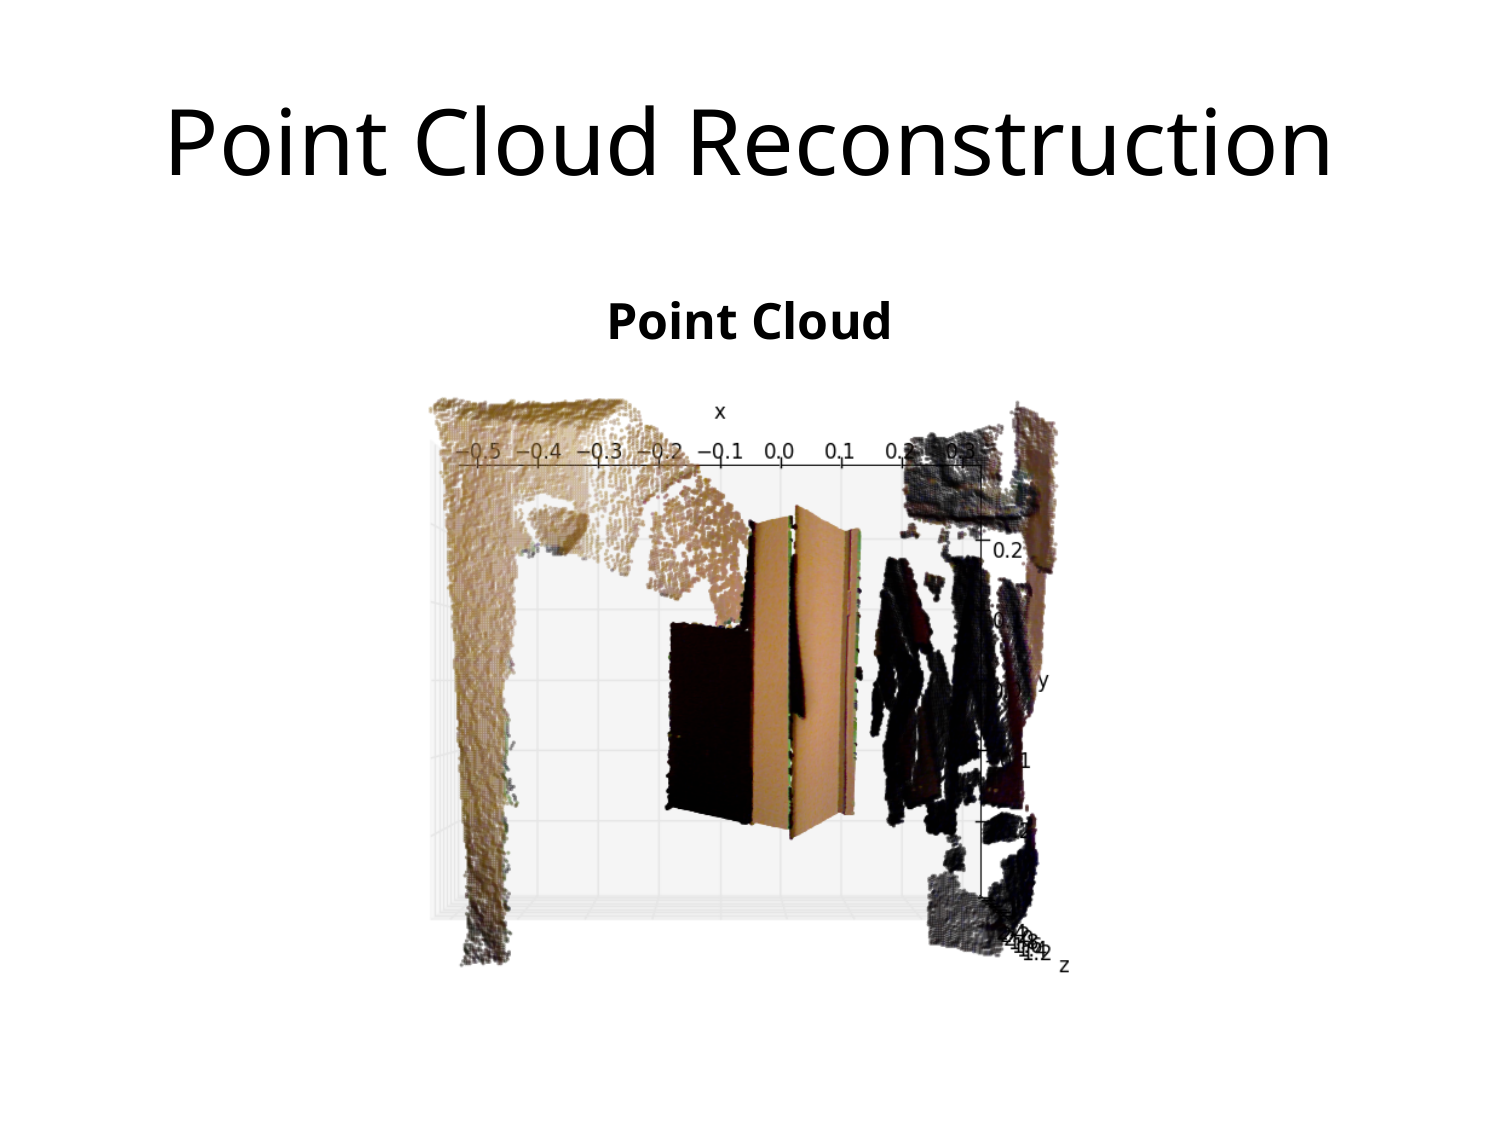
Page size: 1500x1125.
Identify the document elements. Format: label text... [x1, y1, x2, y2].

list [418, 356, 1082, 1006]
title Point Cloud Reconstruction [75, 45, 1425, 233]
list Point Cloud [418, 251, 1082, 356]
